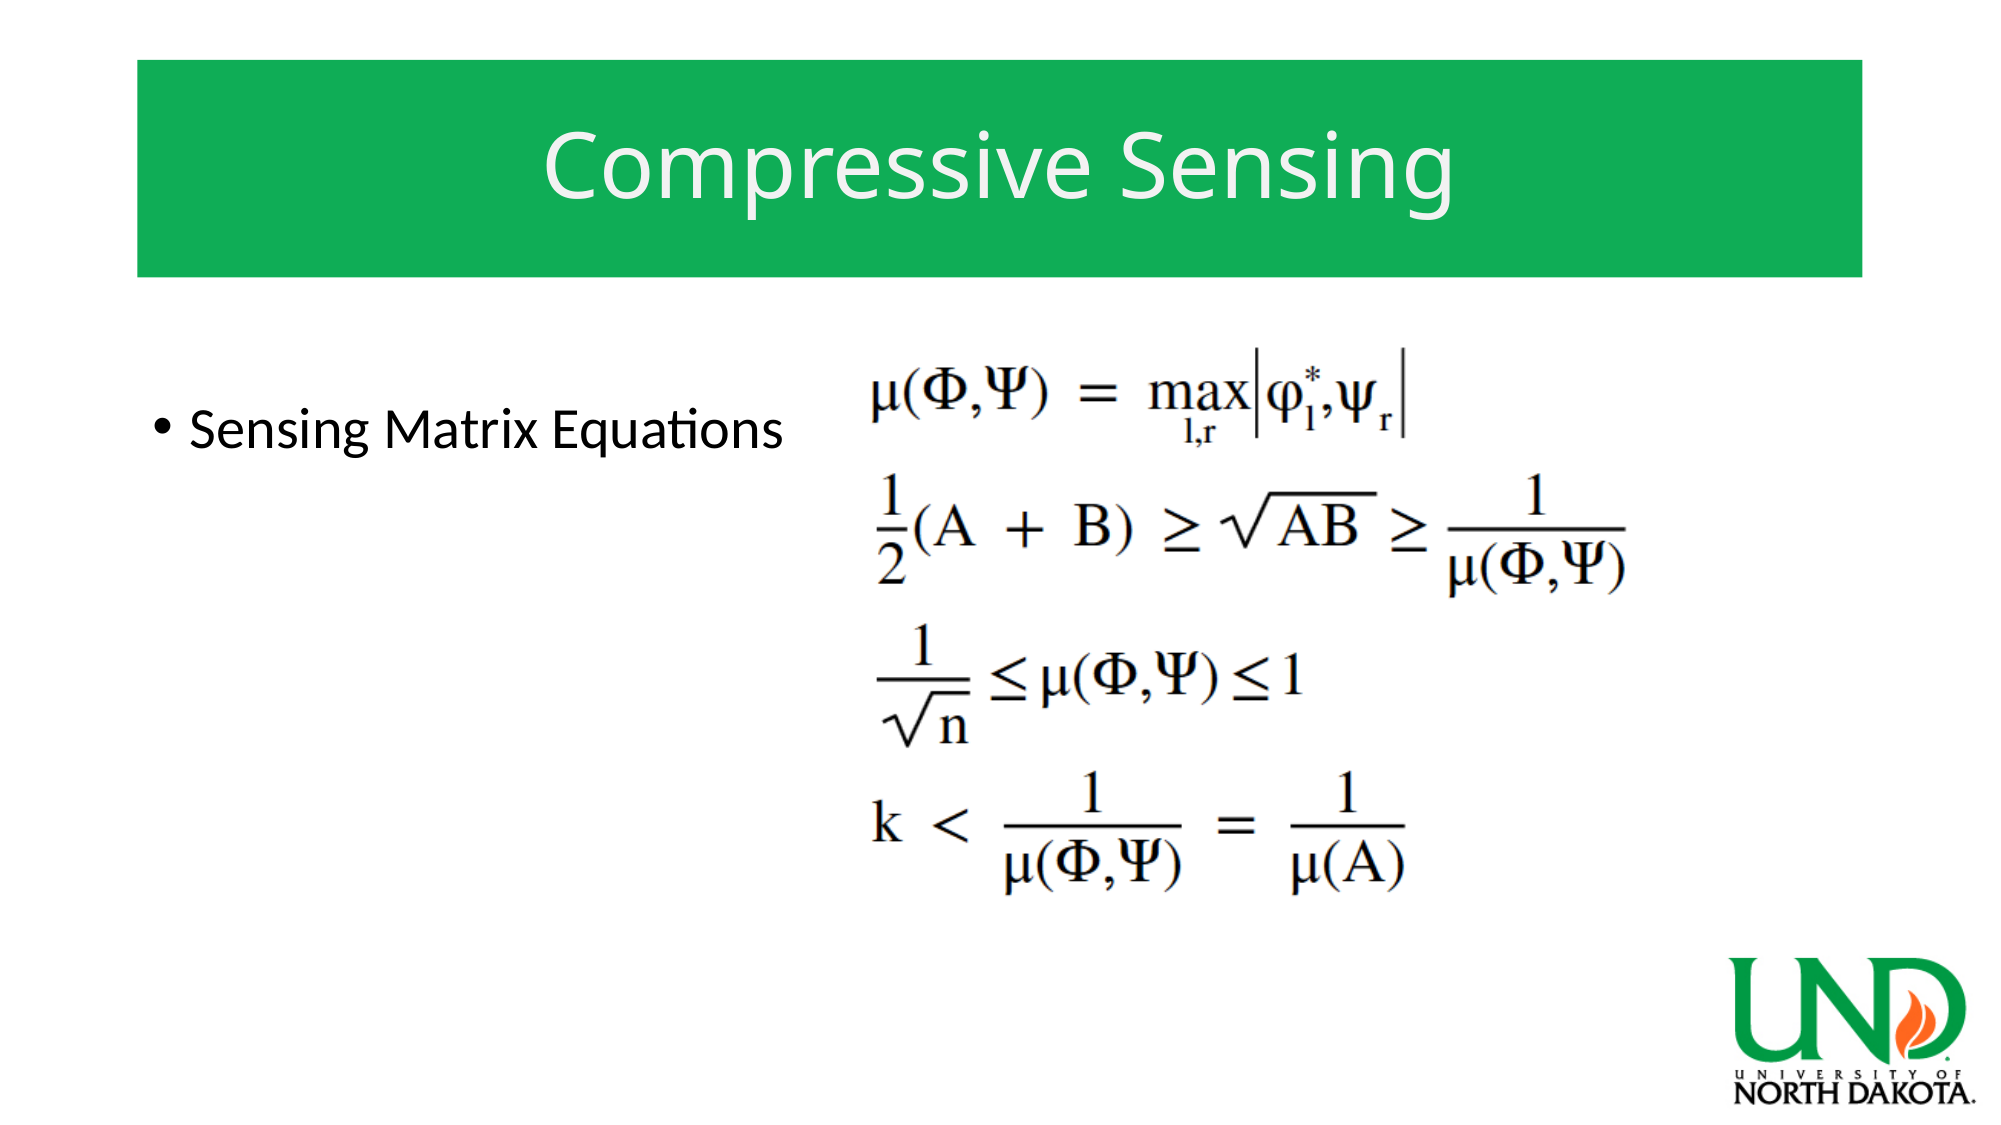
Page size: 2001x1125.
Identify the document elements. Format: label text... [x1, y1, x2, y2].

list Sensing Matrix Equations [137, 299, 1863, 1014]
title Compressive Sensing [137, 59, 1863, 278]
picture [1697, 933, 2000, 1125]
picture [850, 331, 1919, 906]
